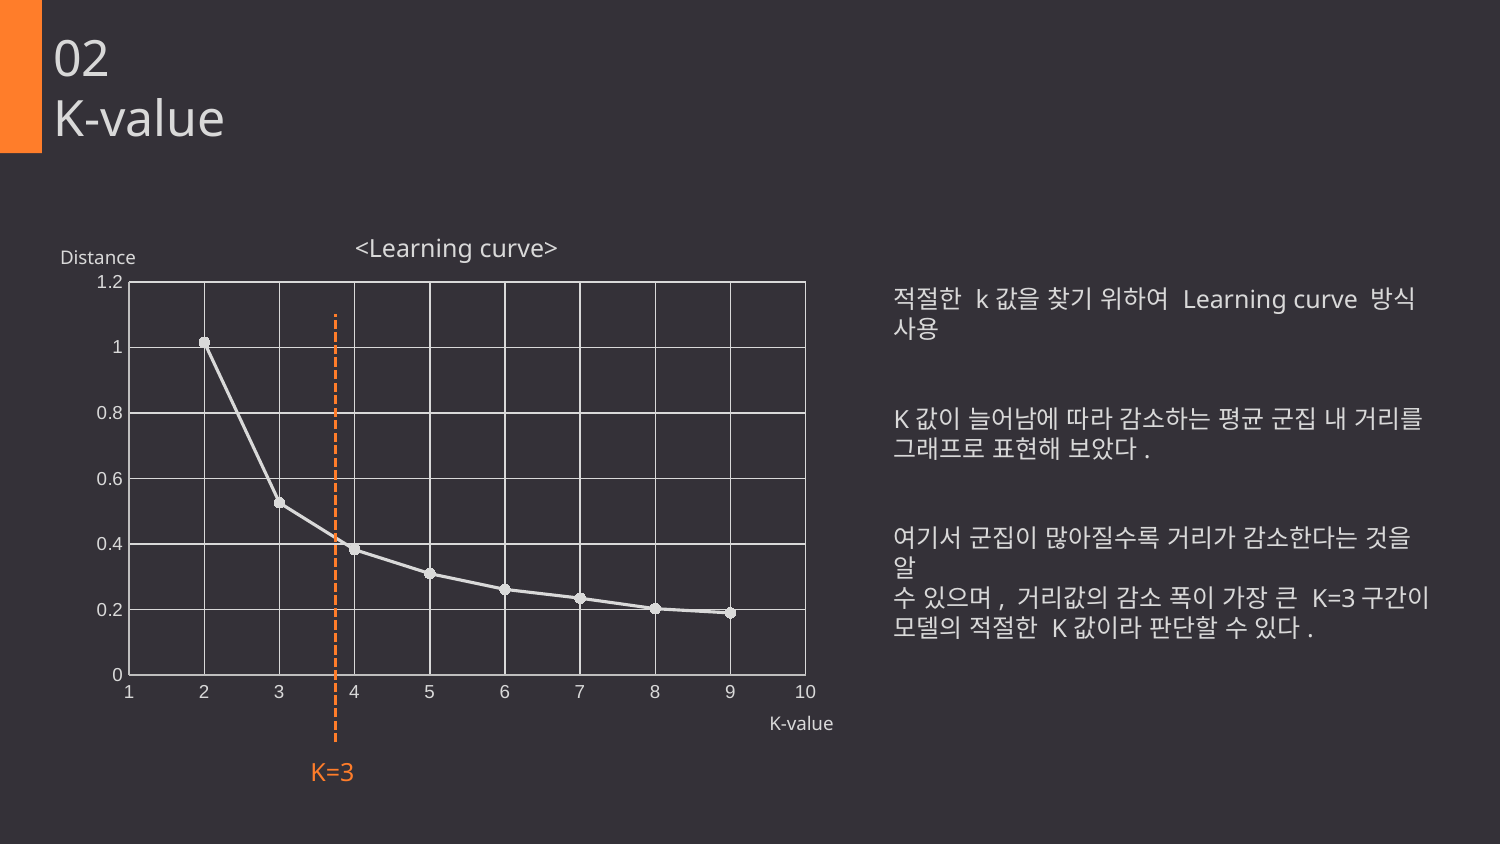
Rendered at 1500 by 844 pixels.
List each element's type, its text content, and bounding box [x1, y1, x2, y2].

text_box 02 [41, 21, 246, 94]
text_box [0, 0, 42, 154]
text_box K=3 [195, 748, 476, 794]
text_box <Learning curve> [29, 225, 884, 270]
text_box K-value [41, 81, 966, 154]
text_box 적절한 k값을 찾기 위하여 Learning curve 방식 사용 K값이 늘어남에 따라 감소하는 평균 군집 내 거리를 그래프로 표현해 보았다. 여기서 군집이 많아질수록 거리가 감소한다는 것을 알 수 있으며, 거리값의 감소 폭이 가장 큰 K=3구간이 모델의 적절한 K값이라 판단할 수 있다. [878, 276, 1450, 681]
text_box K-value [703, 704, 900, 742]
text_box Distance [0, 238, 196, 276]
chart [81, 261, 832, 713]
